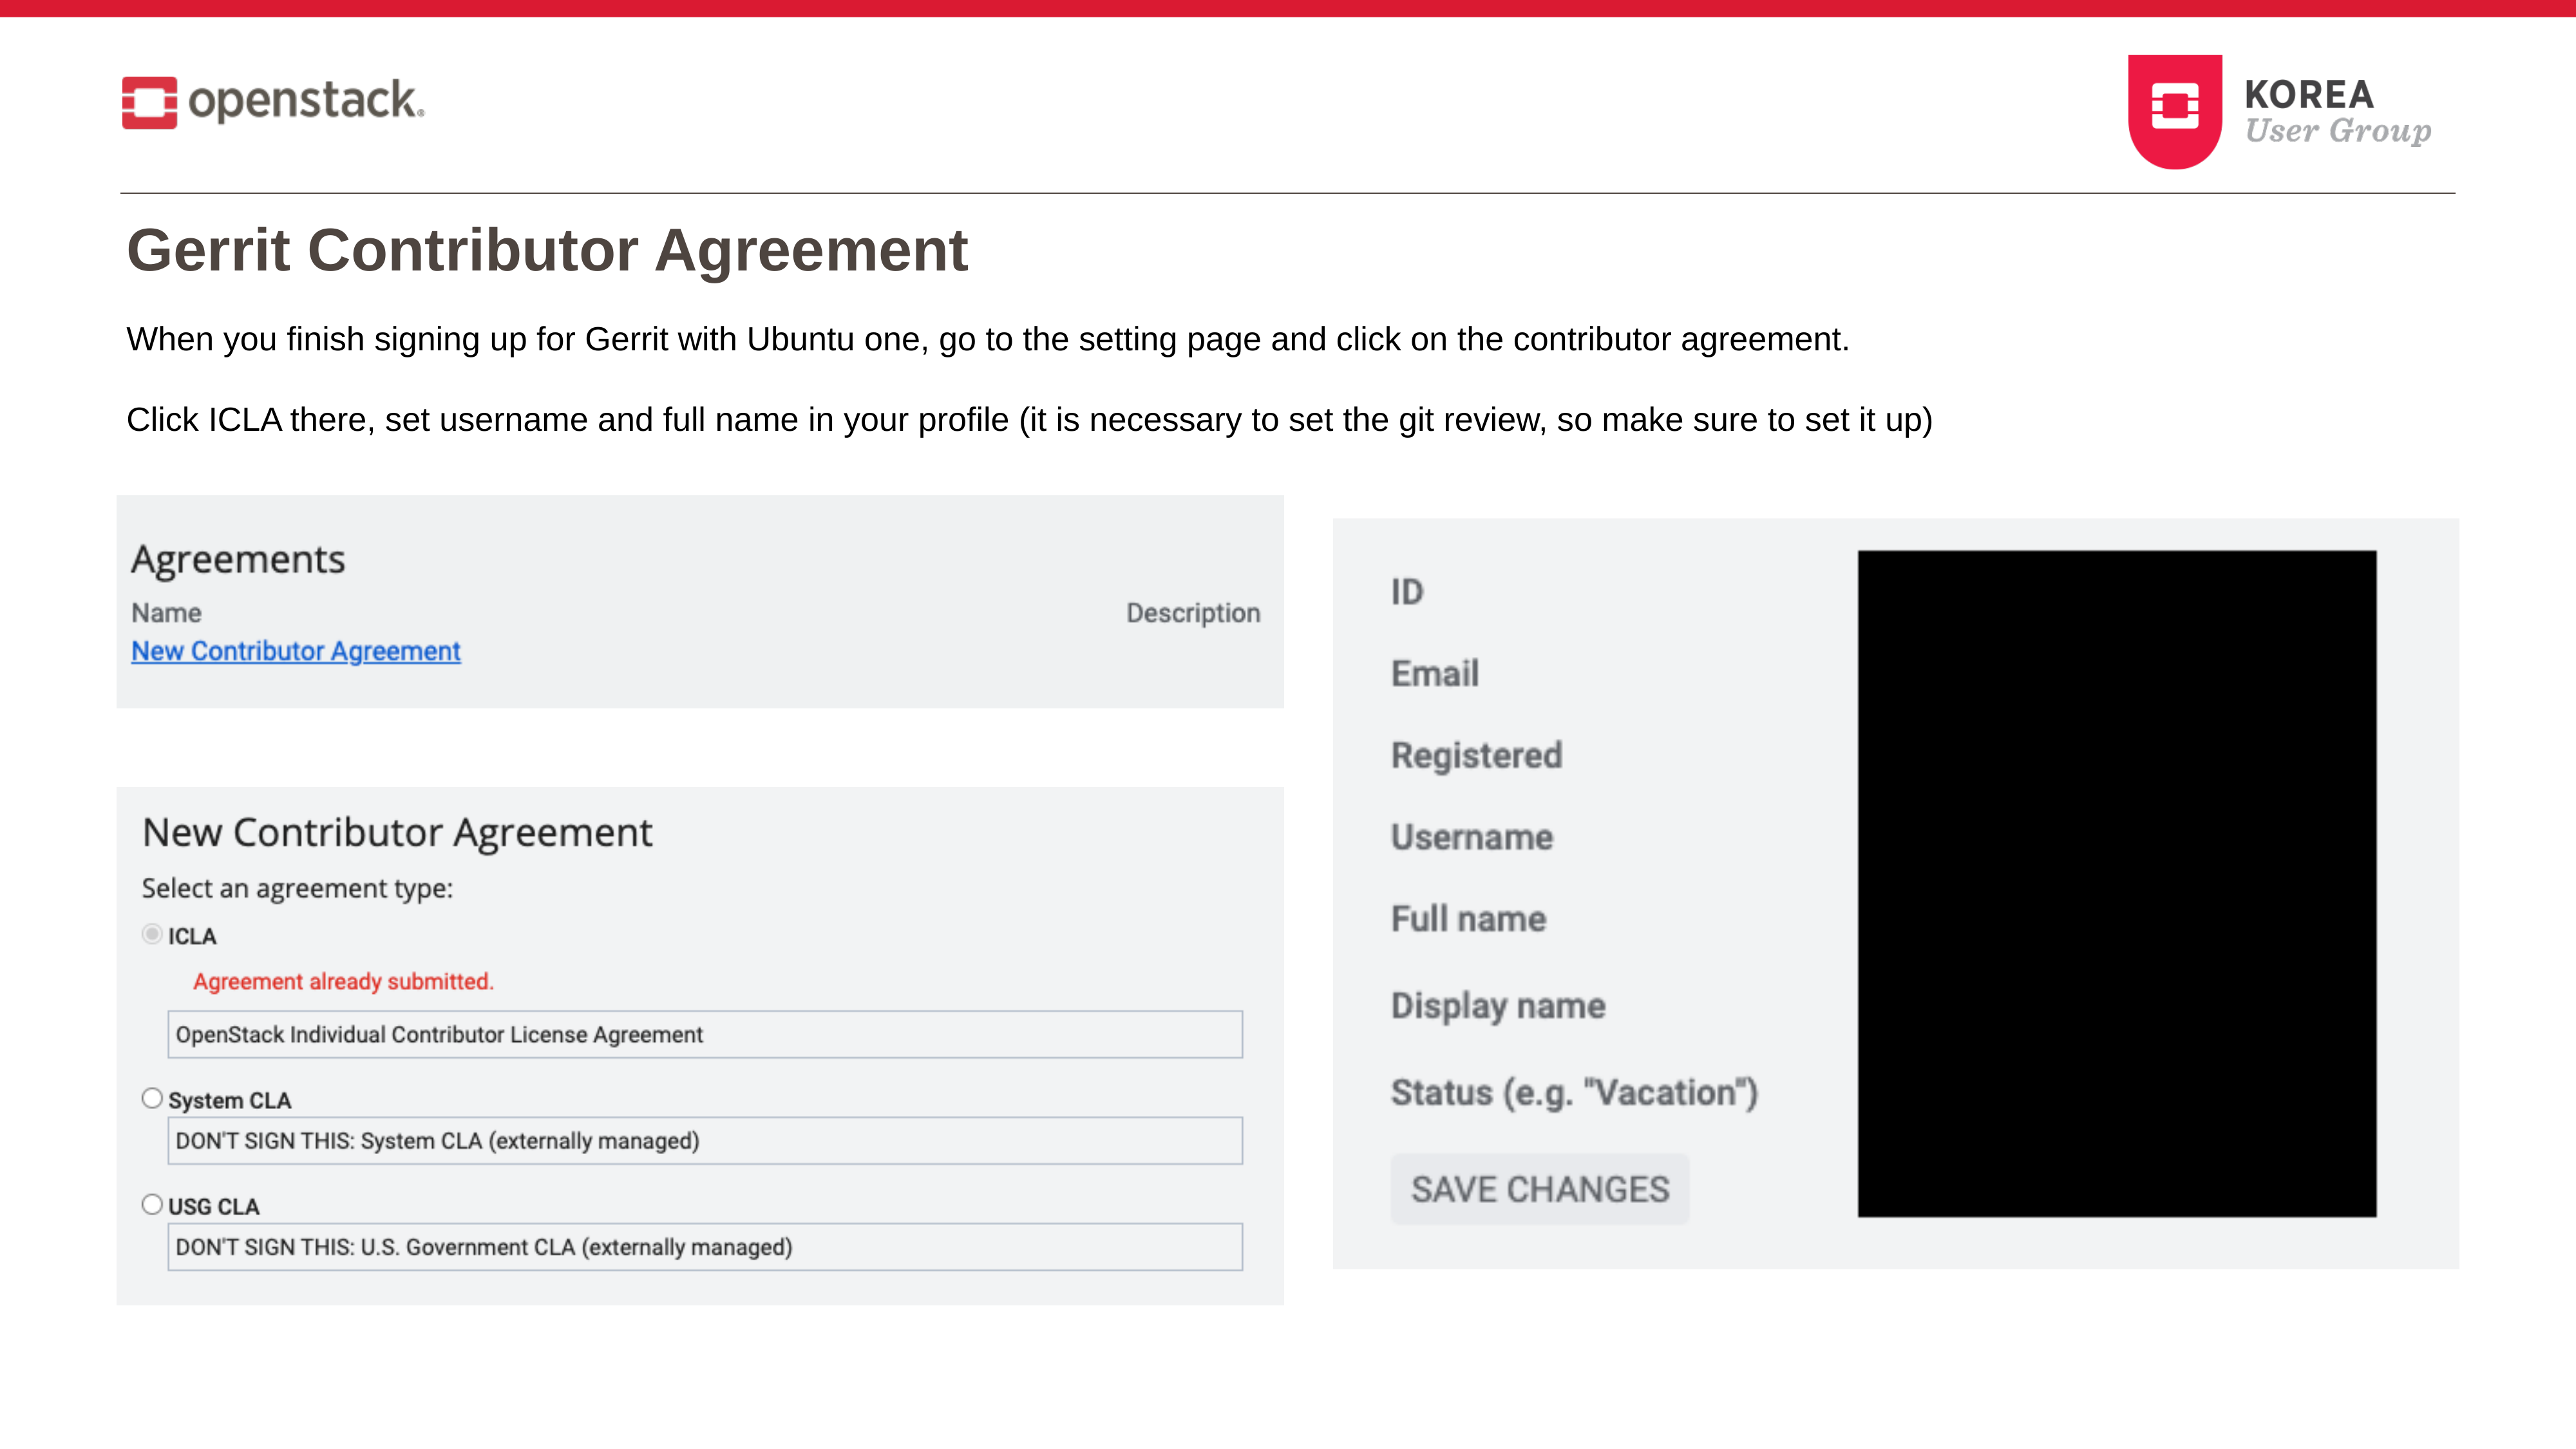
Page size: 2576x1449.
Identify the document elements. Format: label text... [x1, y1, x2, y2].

text_box When you finish signing up for Gerrit with Ubuntu one, go to the setting page and click on the contributor agreement. Click ICLA there, set username and full name in your profile (it is necessary to set the git review, so make sure to set it up) [117, 312, 2446, 442]
picture [2099, 25, 2543, 202]
picture [1332, 518, 2459, 1270]
text_box Gerrit Contributor Agreement [117, 224, 1195, 279]
picture [117, 786, 1284, 1306]
picture [117, 495, 1284, 708]
picture [122, 77, 426, 131]
